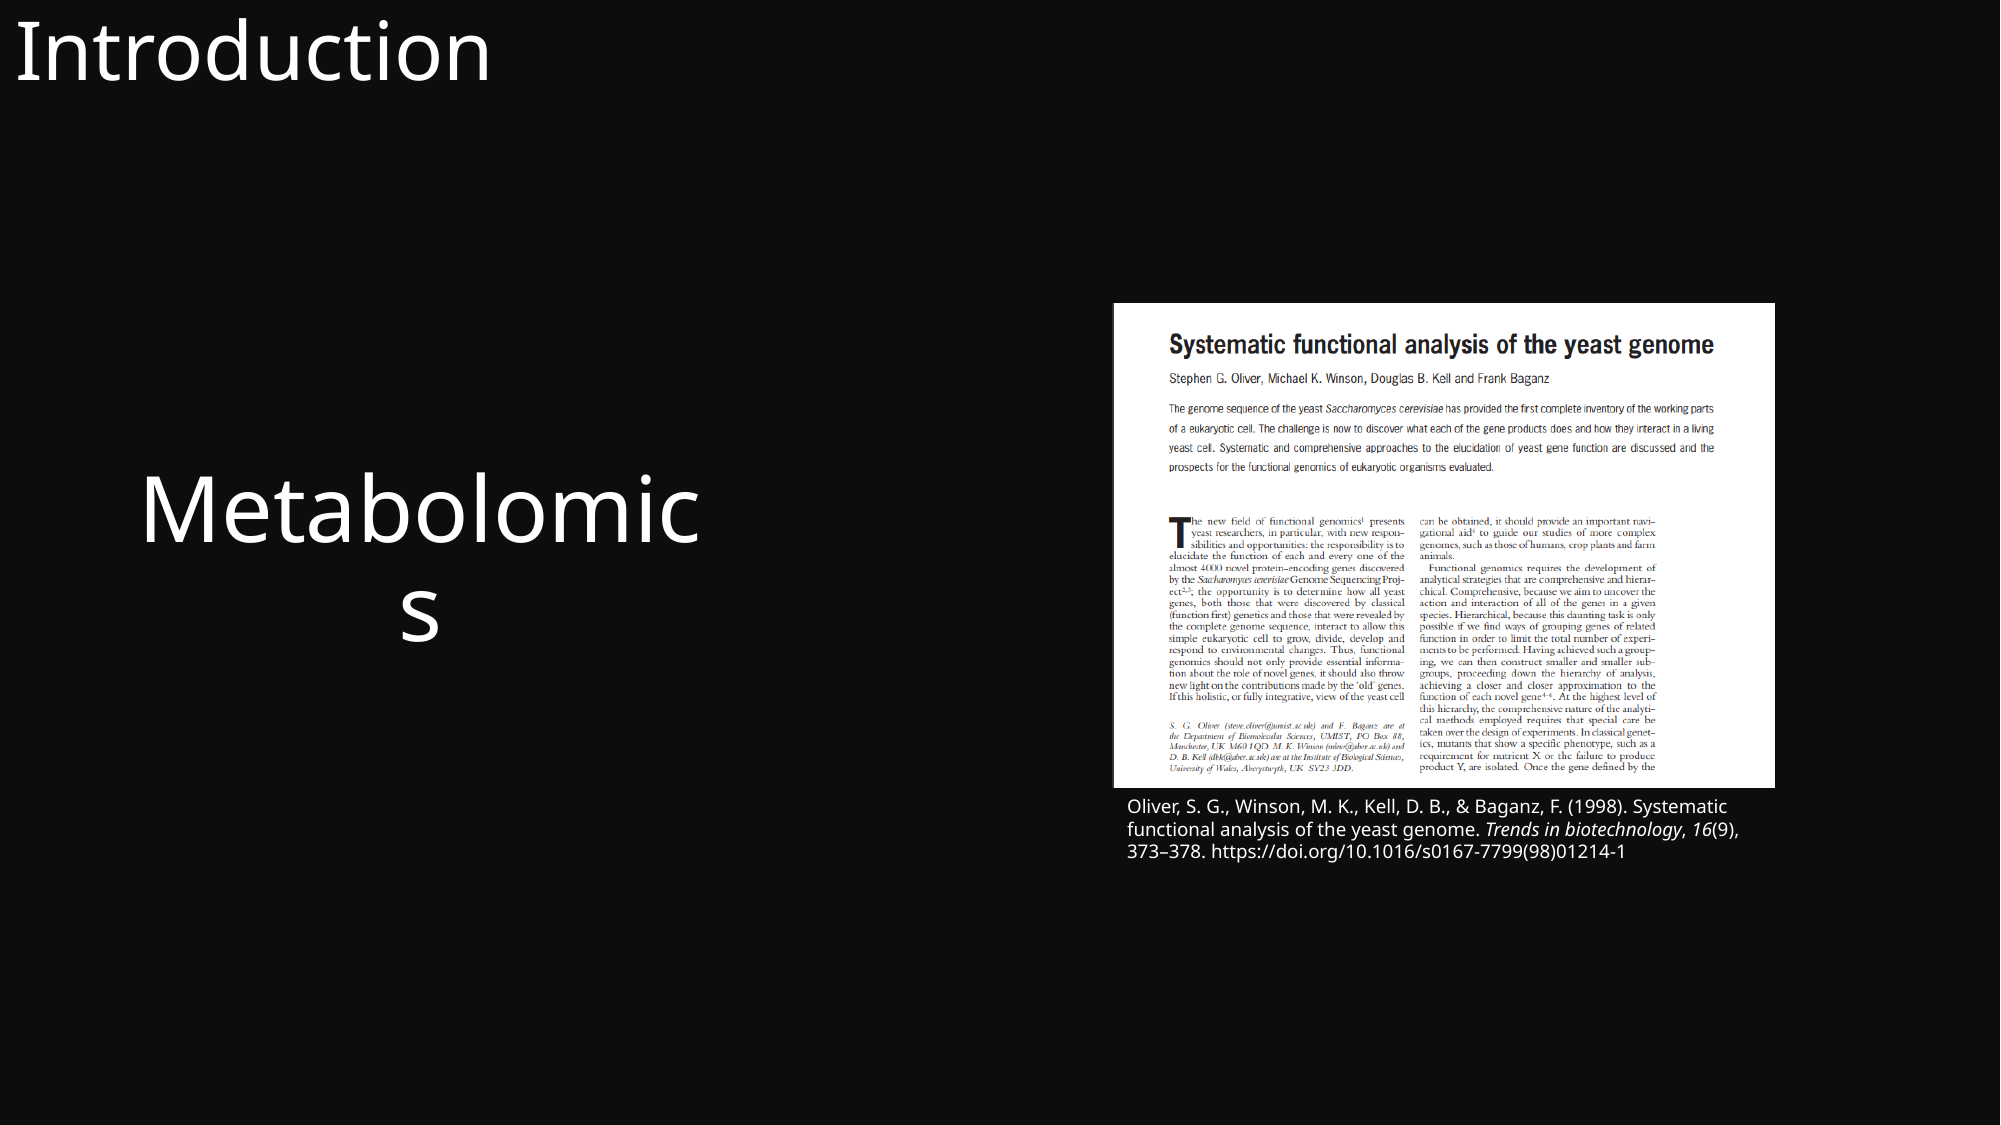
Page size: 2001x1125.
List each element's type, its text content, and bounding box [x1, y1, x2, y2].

text_box Oliver, S. G., Winson, M. K., Kell, D. B., & Baganz, F. (1998). Systematic functional analysis of the yeast genome. Trends in biotechnology, 16(9), 373–378. https://doi.org/10.1016/s0167-7799(98)01214-1 [1112, 788, 1775, 870]
text_box Introduction [0, 0, 516, 108]
text_box Metabolomics [109, 453, 731, 672]
picture [1111, 303, 1776, 788]
